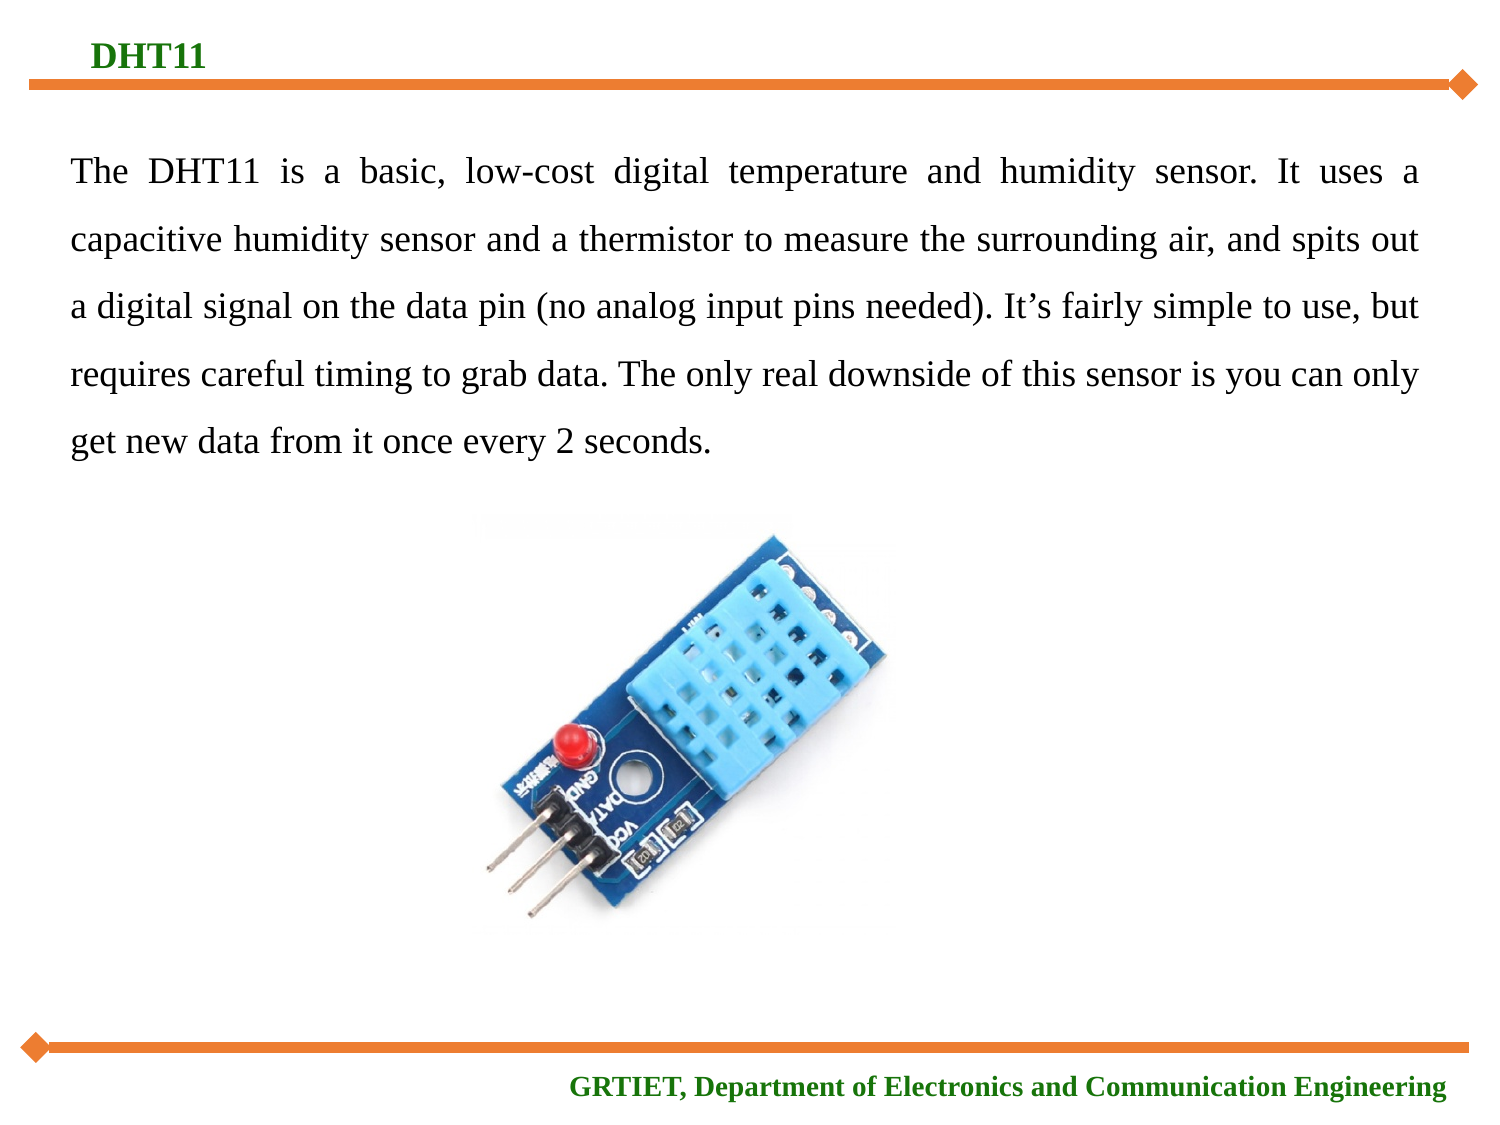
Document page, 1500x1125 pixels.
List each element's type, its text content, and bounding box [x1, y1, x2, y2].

text_box The DHT11 is a basic, low-cost digital temperature and humidity sensor. It uses a capacitive humidity sensor and a thermistor to measure the surrounding air, and spits out a digital signal on the data pin (no analog input pins needed). It’s fairly simple to use, but requires careful timing to grab data. The only real downside of this sensor is you can only get new data from it once every 2 seconds. [55, 116, 1436, 537]
text_box GRTIET, Department of Electronics and Communication Engineering [75, 1059, 1463, 1110]
picture [472, 514, 896, 935]
text_box DHT11 [75, 23, 1324, 79]
